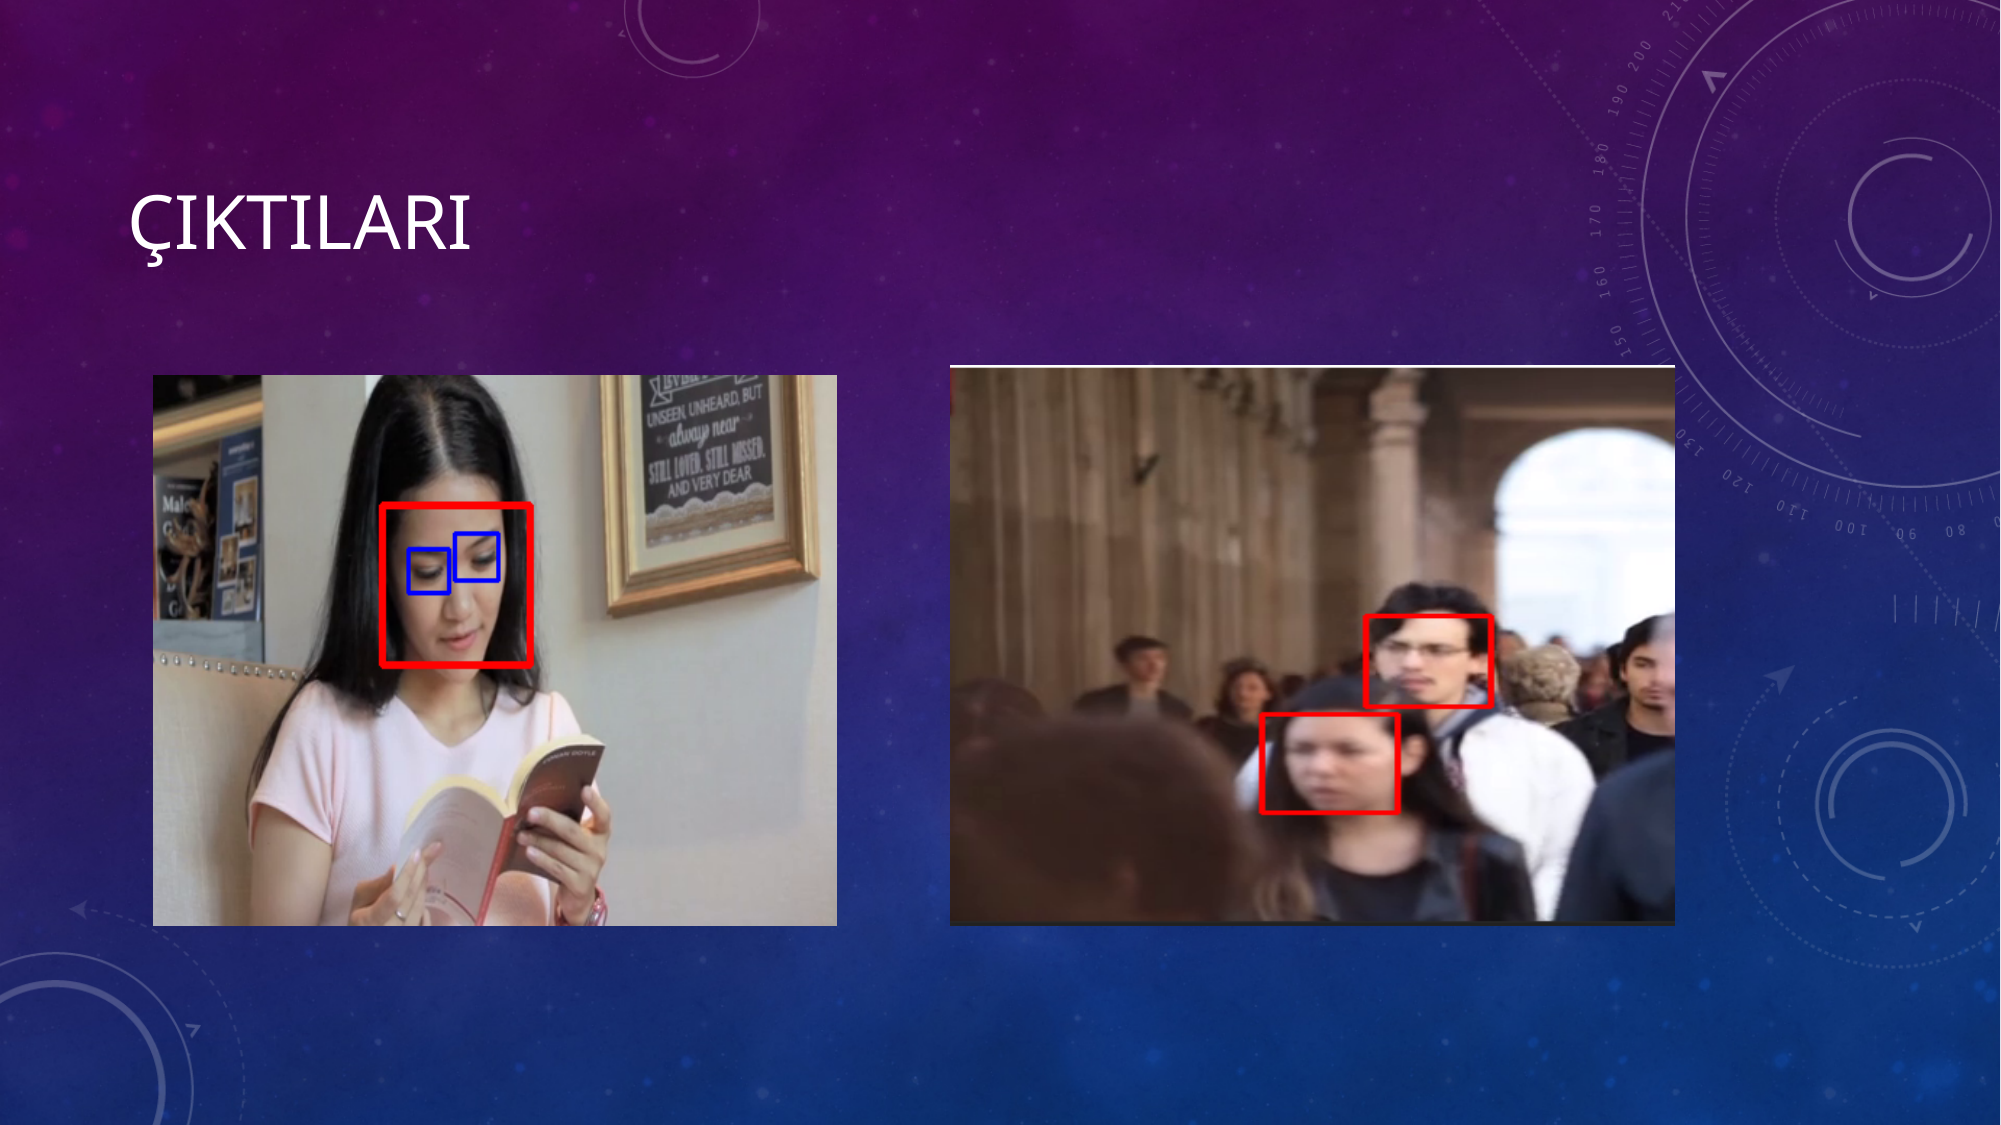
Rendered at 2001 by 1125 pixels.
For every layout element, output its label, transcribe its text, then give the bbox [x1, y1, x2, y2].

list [153, 375, 837, 926]
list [949, 365, 1676, 926]
picture [0, 0, 2001, 1125]
title ÇIKTILARI [112, 99, 1775, 339]
